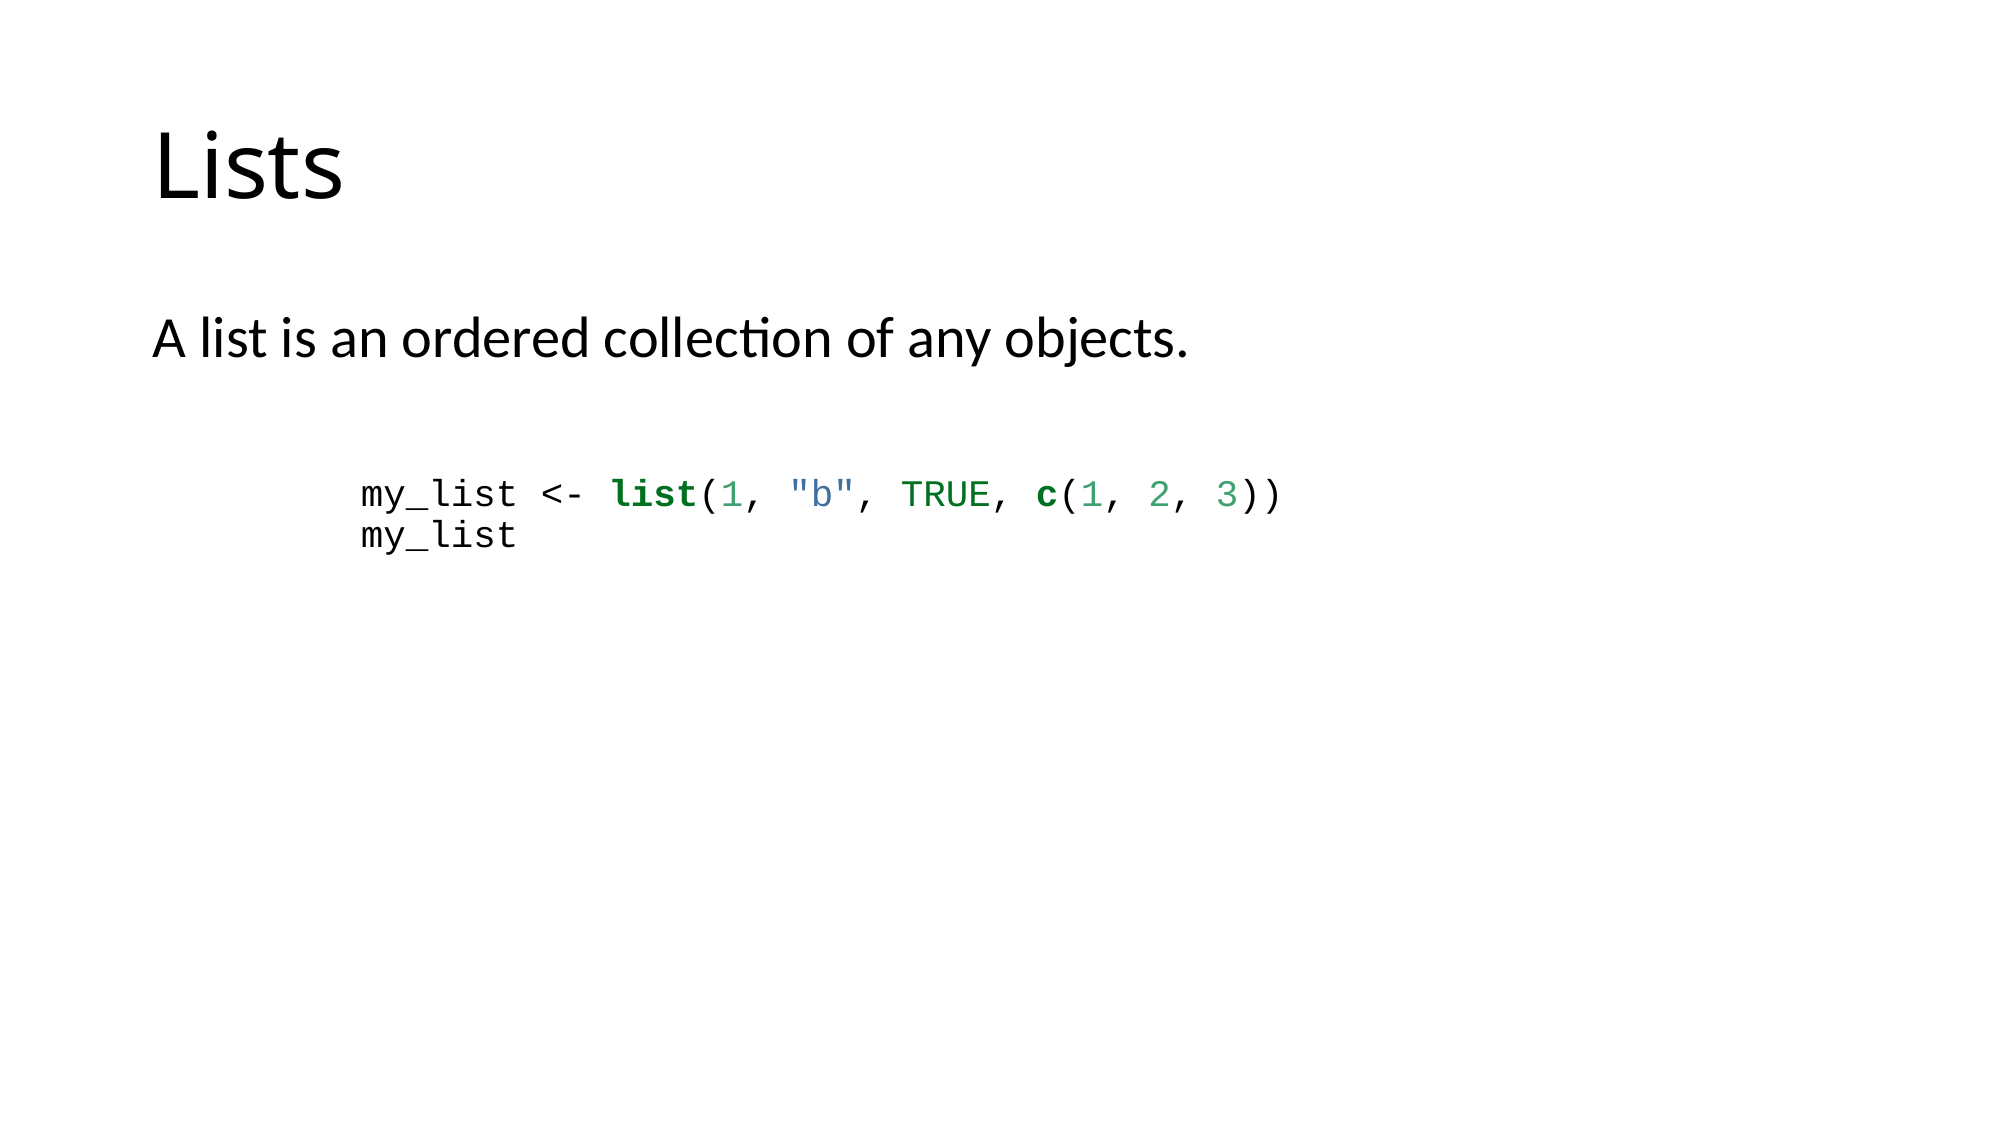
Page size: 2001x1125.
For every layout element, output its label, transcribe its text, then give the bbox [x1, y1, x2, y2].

list A list is an ordered collection of any objects. my_list <- list(1, "b", TRUE, c(1, 2, 3)) my_list [137, 299, 1863, 1014]
title Lists [137, 59, 1863, 278]
